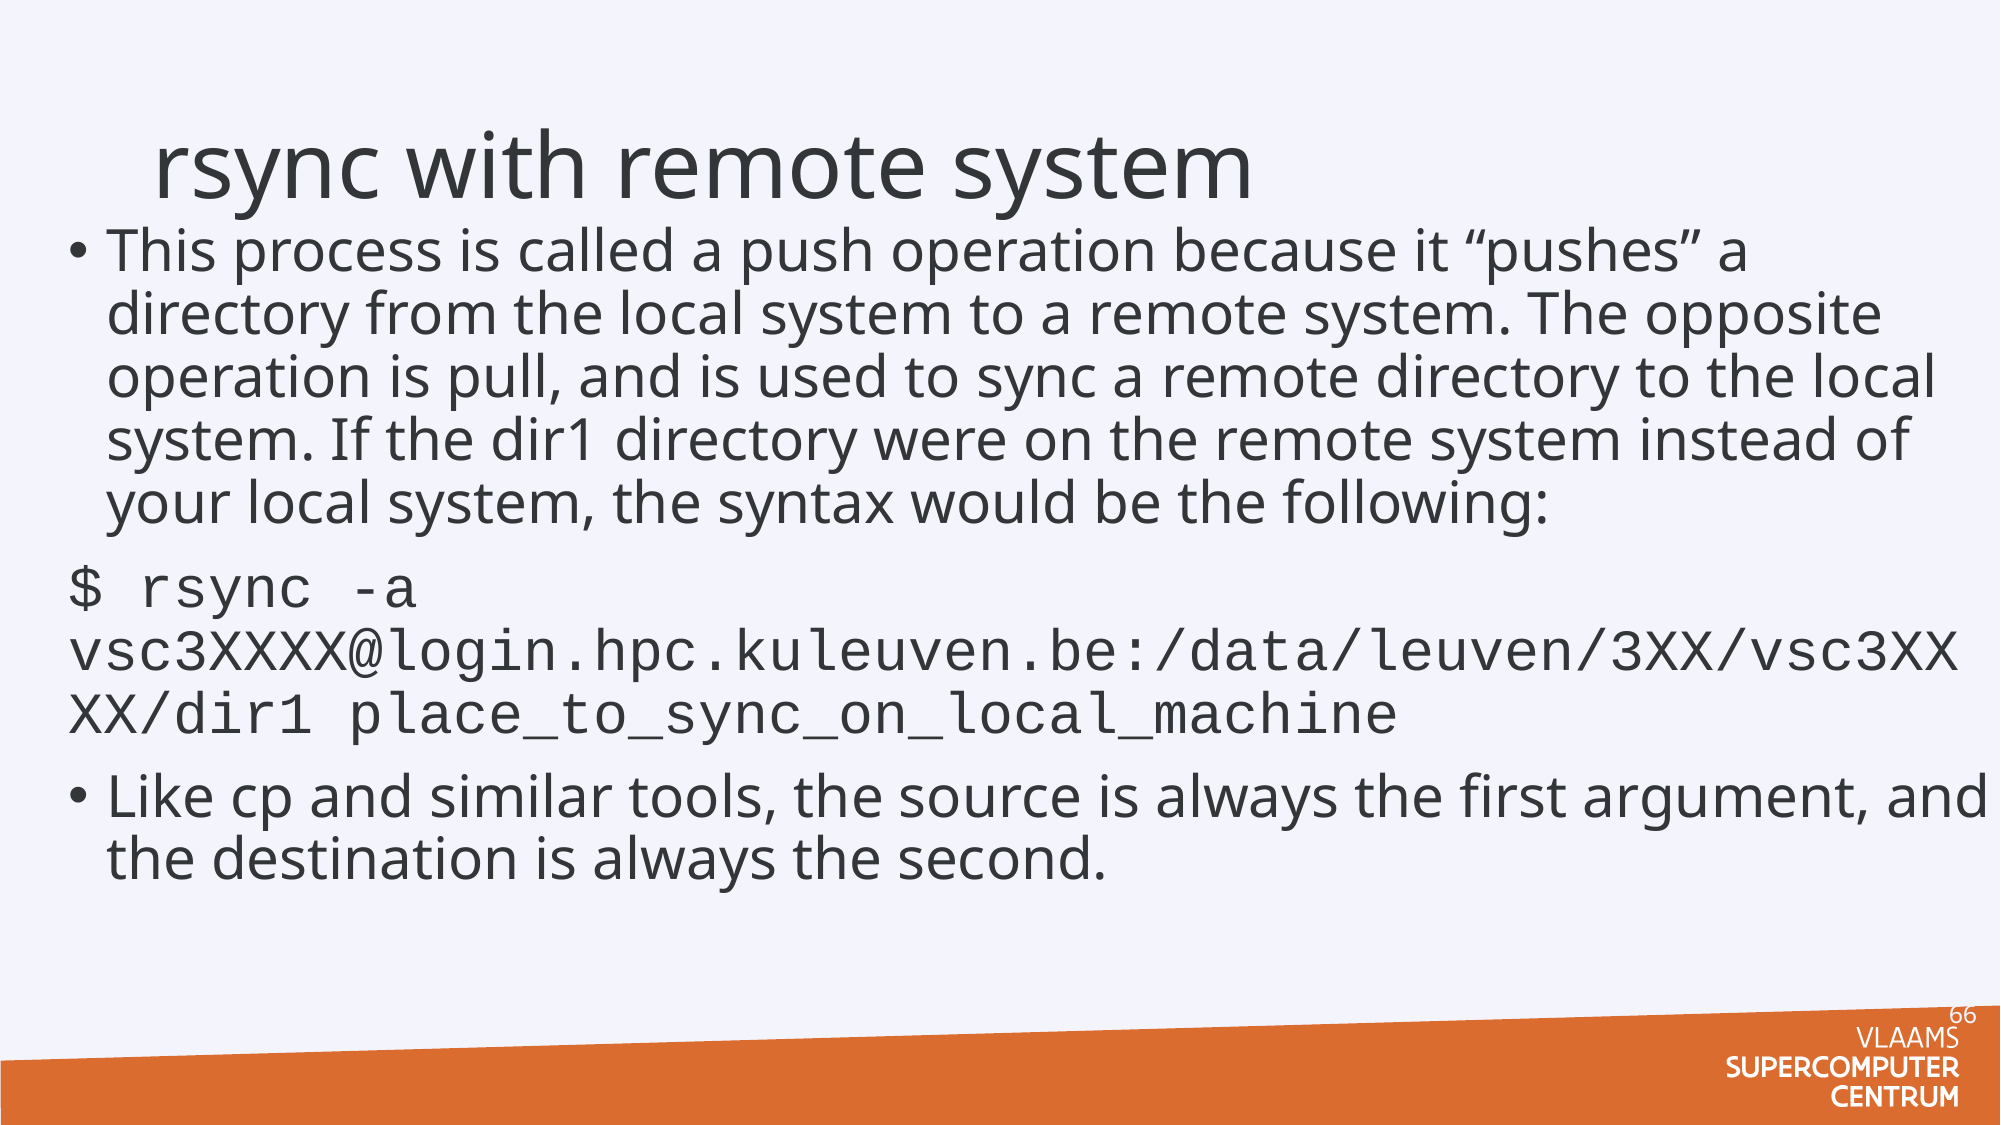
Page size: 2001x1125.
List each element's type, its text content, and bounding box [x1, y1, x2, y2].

slide_number 66 [1787, 992, 1993, 1040]
list This process is called a push operation because it “pushes” a directory from the local system to a remote system. The opposite operation is pull, and is used to sync a remote directory to the local system. If the dir1 directory were on the remote system instead of your local system, the syntax would be the following: $ rsync -a vsc3XXXX@login.hpc.kuleuven.be:/data/leuven/3XX/vsc3XXXX/dir1 place_to_sync_on_local_machine Like cp and similar tools, the source is always the first argument, and the destination is always the second. [68, 221, 1993, 948]
title rsync with remote system [137, 59, 1863, 221]
picture [1725, 1021, 1960, 1117]
